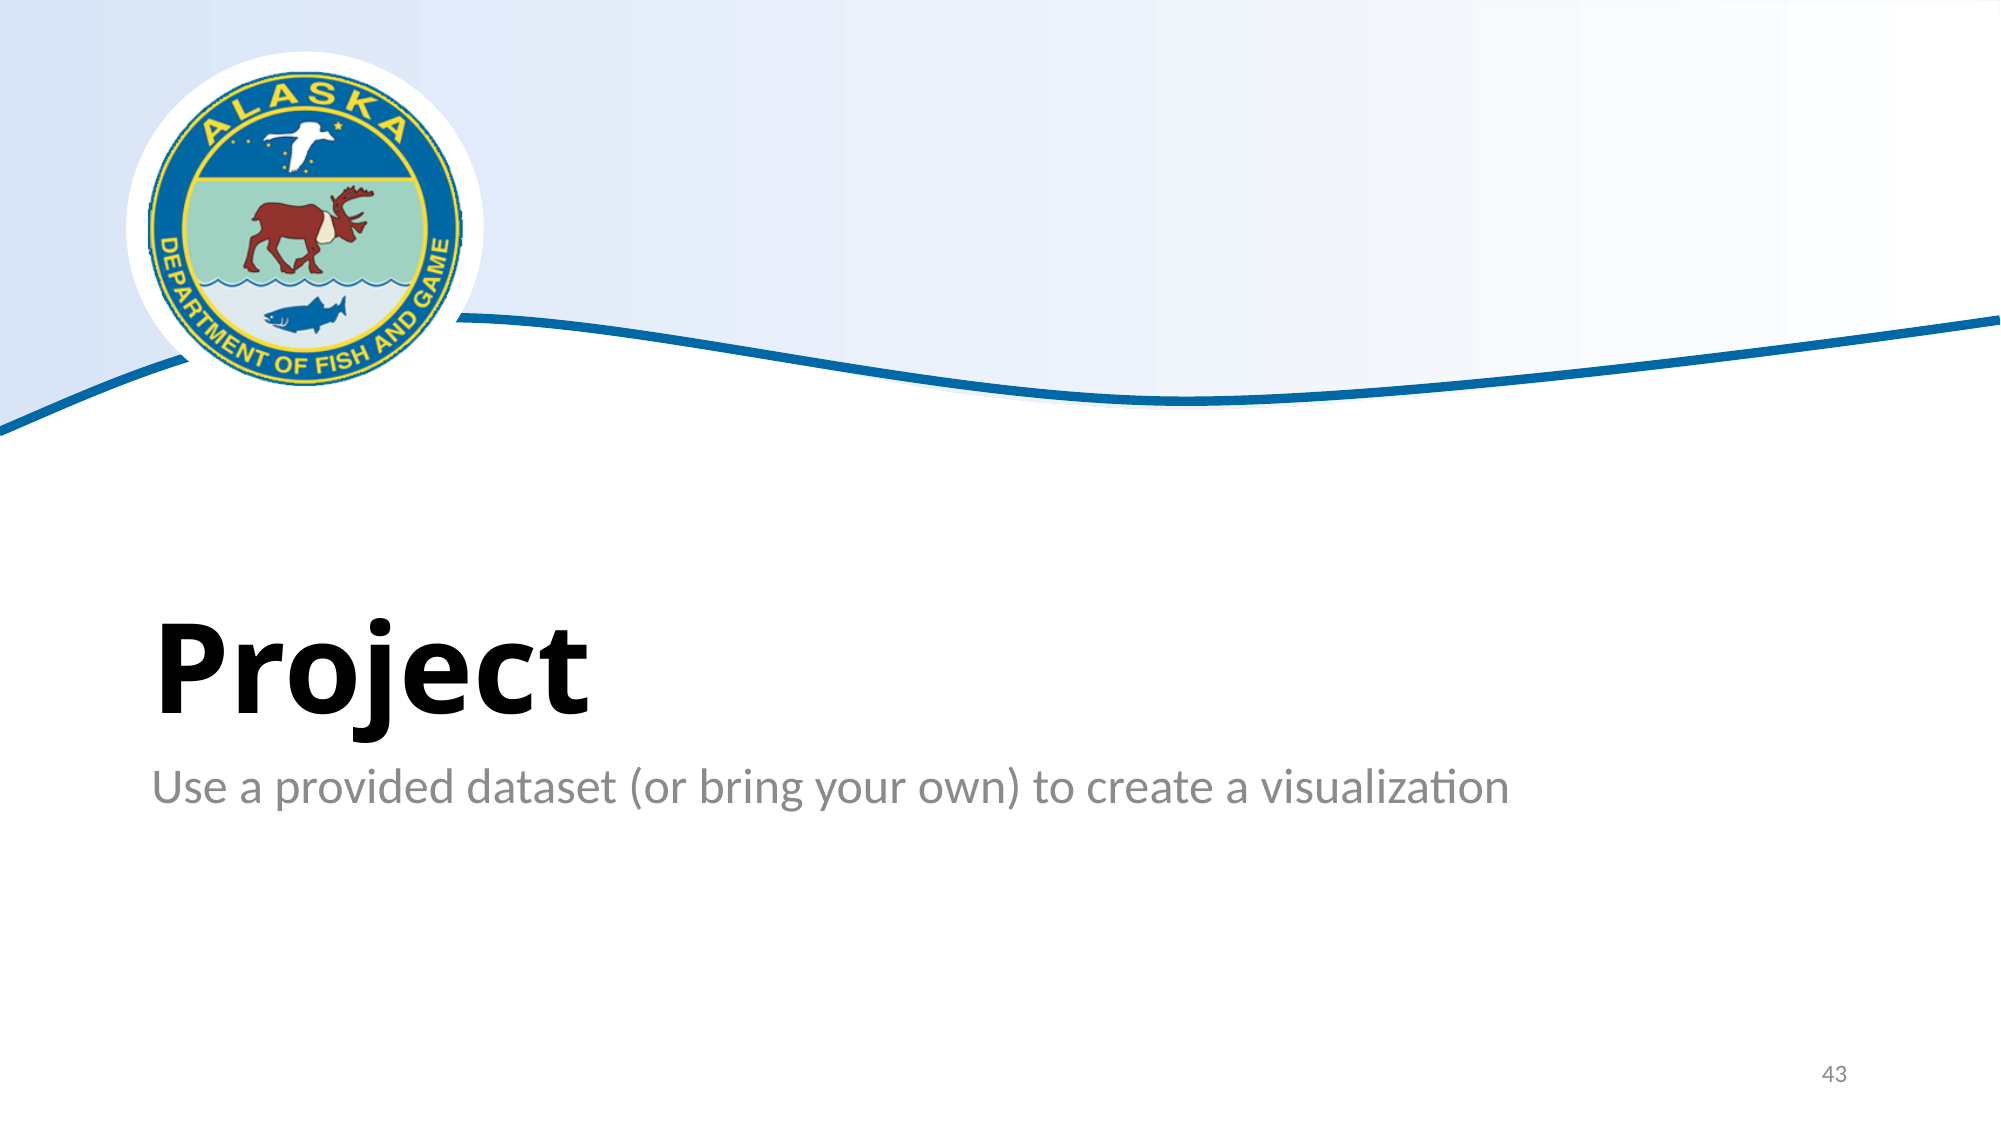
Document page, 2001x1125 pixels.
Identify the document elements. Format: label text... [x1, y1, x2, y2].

picture [0, 51, 610, 404]
list Use a provided dataset (or bring your own) to create a visualization [136, 752, 1862, 999]
slide_number 43 [1412, 1042, 1863, 1103]
title Project [136, 280, 1862, 749]
